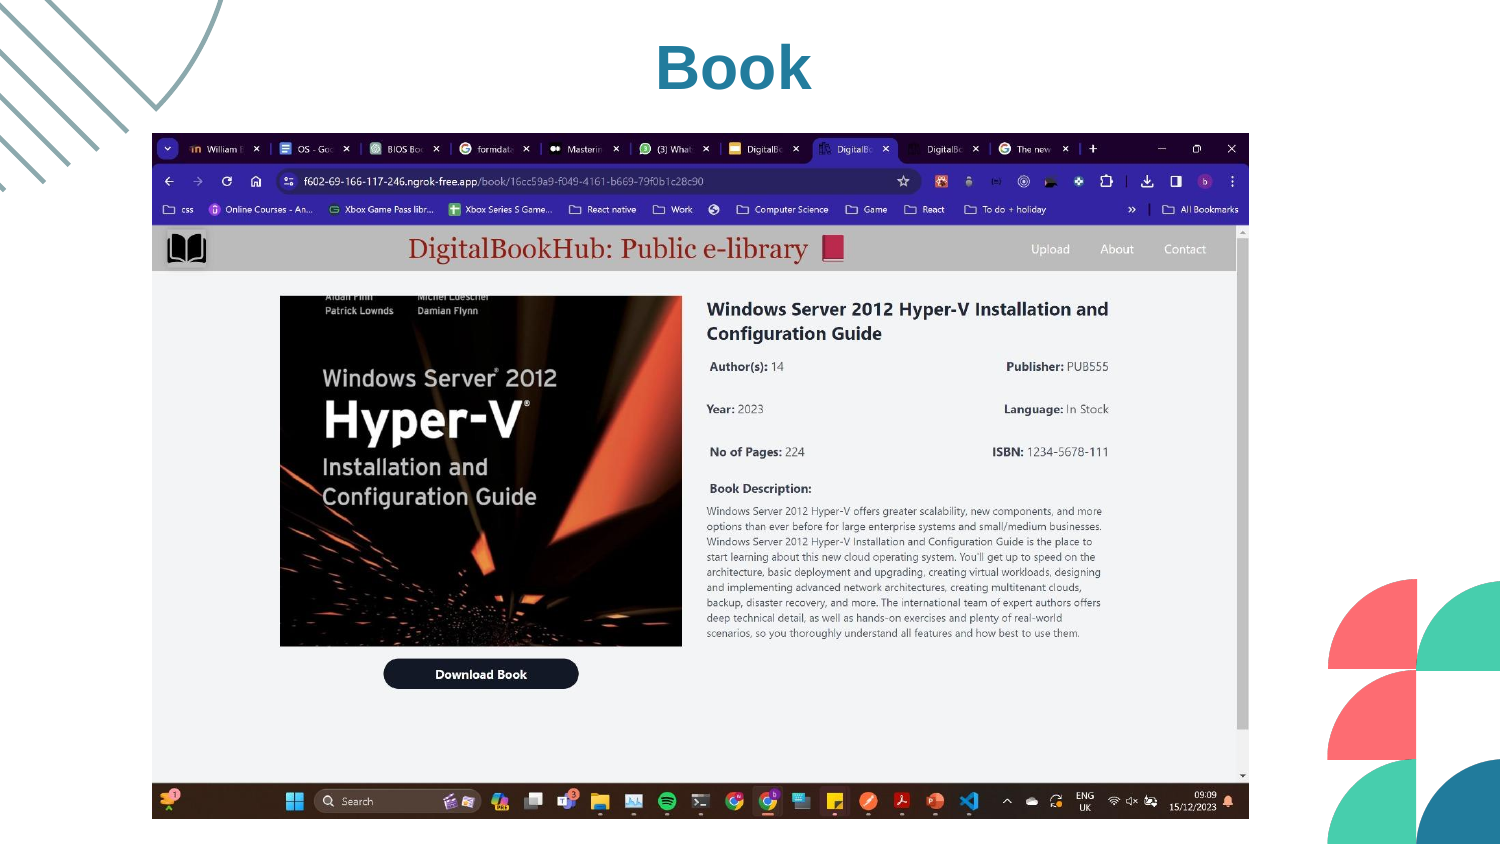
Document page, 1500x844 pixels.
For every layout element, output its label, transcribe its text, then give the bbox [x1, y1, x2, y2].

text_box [0, 0, 5, 191]
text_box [9, 0, 45, 183]
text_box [74, 0, 99, 151]
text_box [50, 0, 70, 166]
picture [152, 133, 1249, 819]
text_box [1328, 579, 1418, 669]
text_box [104, 0, 128, 133]
text_box [1416, 581, 1500, 671]
text_box [1416, 759, 1500, 844]
text_box [1327, 759, 1416, 844]
text_box [1327, 670, 1417, 759]
text_box Book [177, 30, 1290, 105]
